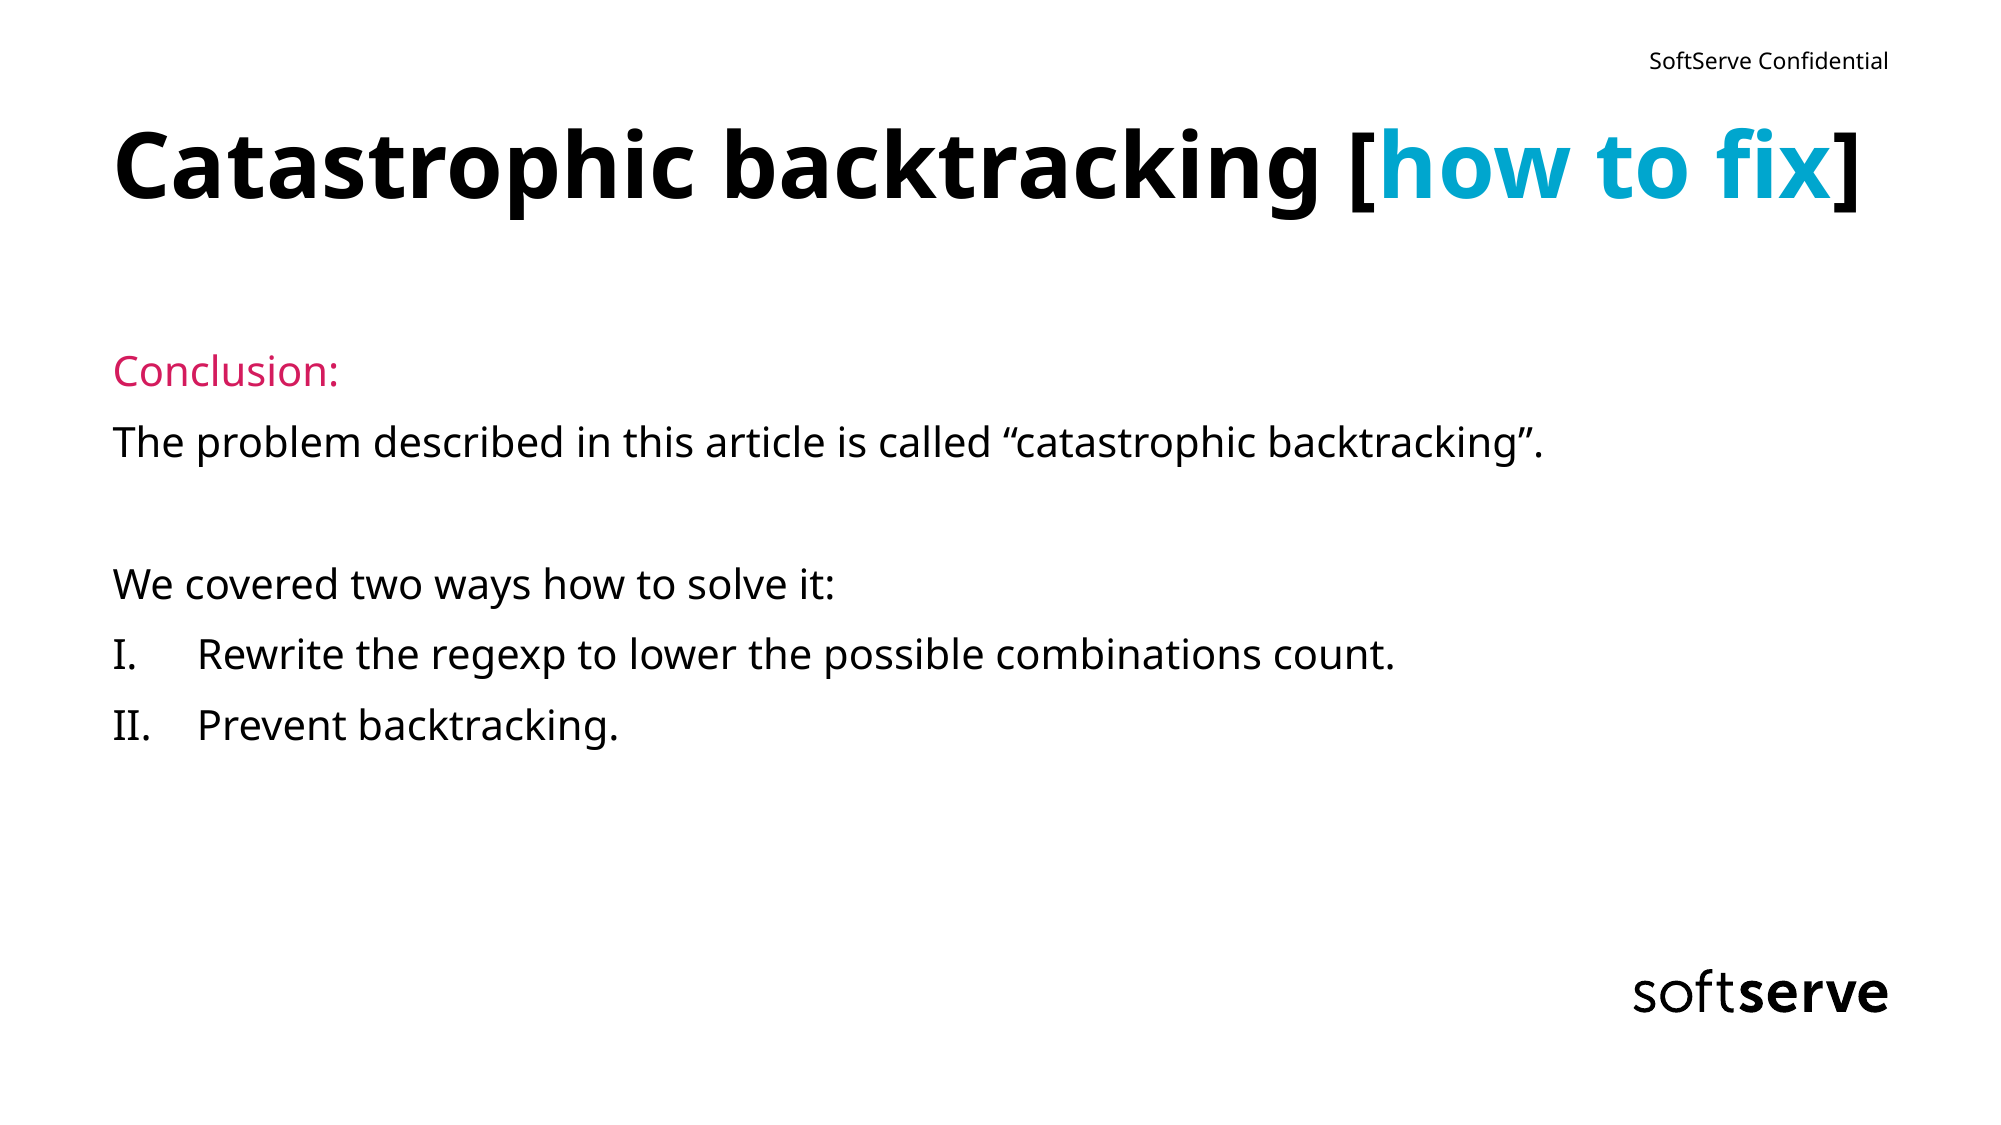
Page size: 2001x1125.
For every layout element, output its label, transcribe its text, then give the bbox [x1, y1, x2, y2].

list Conclusion: The problem described in this article is called “catastrophic backtracking”. We covered two ways how to solve it: Rewrite the regexp to lower the possible combinations count. Prevent backtracking. [112, 337, 1888, 900]
title Catastrophic backtracking [how to fix] [112, 112, 1888, 225]
